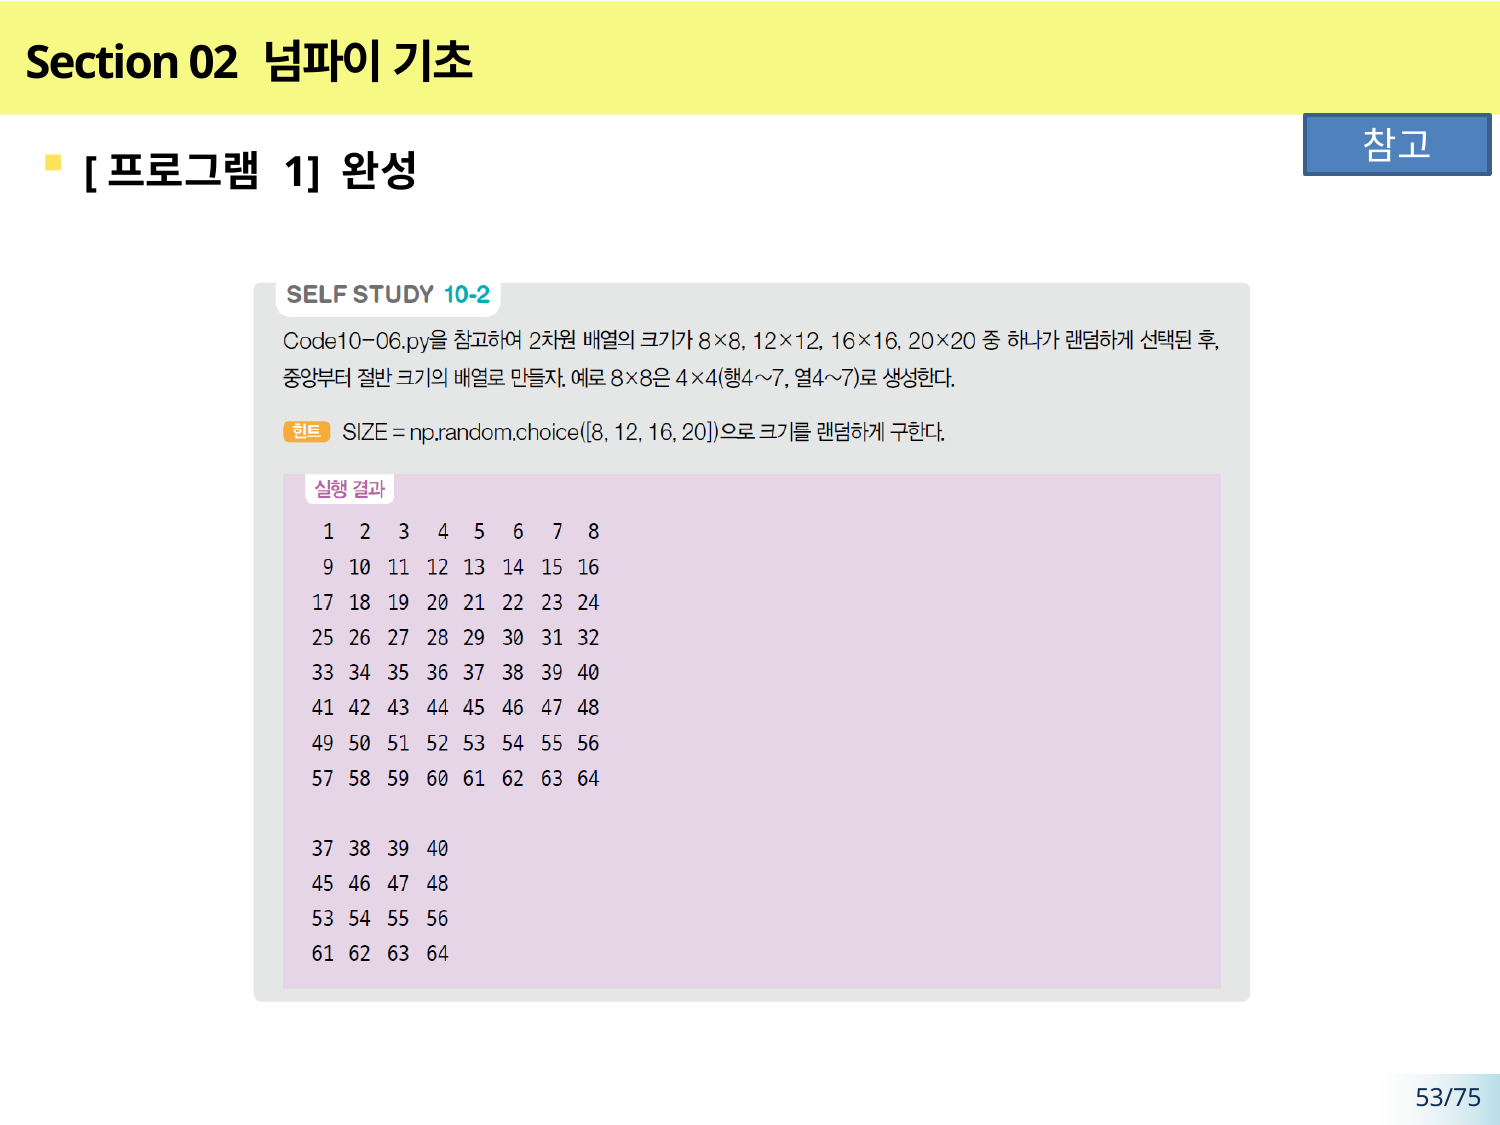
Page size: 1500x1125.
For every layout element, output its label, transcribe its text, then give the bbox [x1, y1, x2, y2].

text_box 참고 [1303, 113, 1492, 176]
title Section 02 넘파이 기초 [10, 21, 1288, 99]
picture [244, 276, 1256, 1012]
list [프로그램 1] 완성 [10, 126, 1481, 1057]
